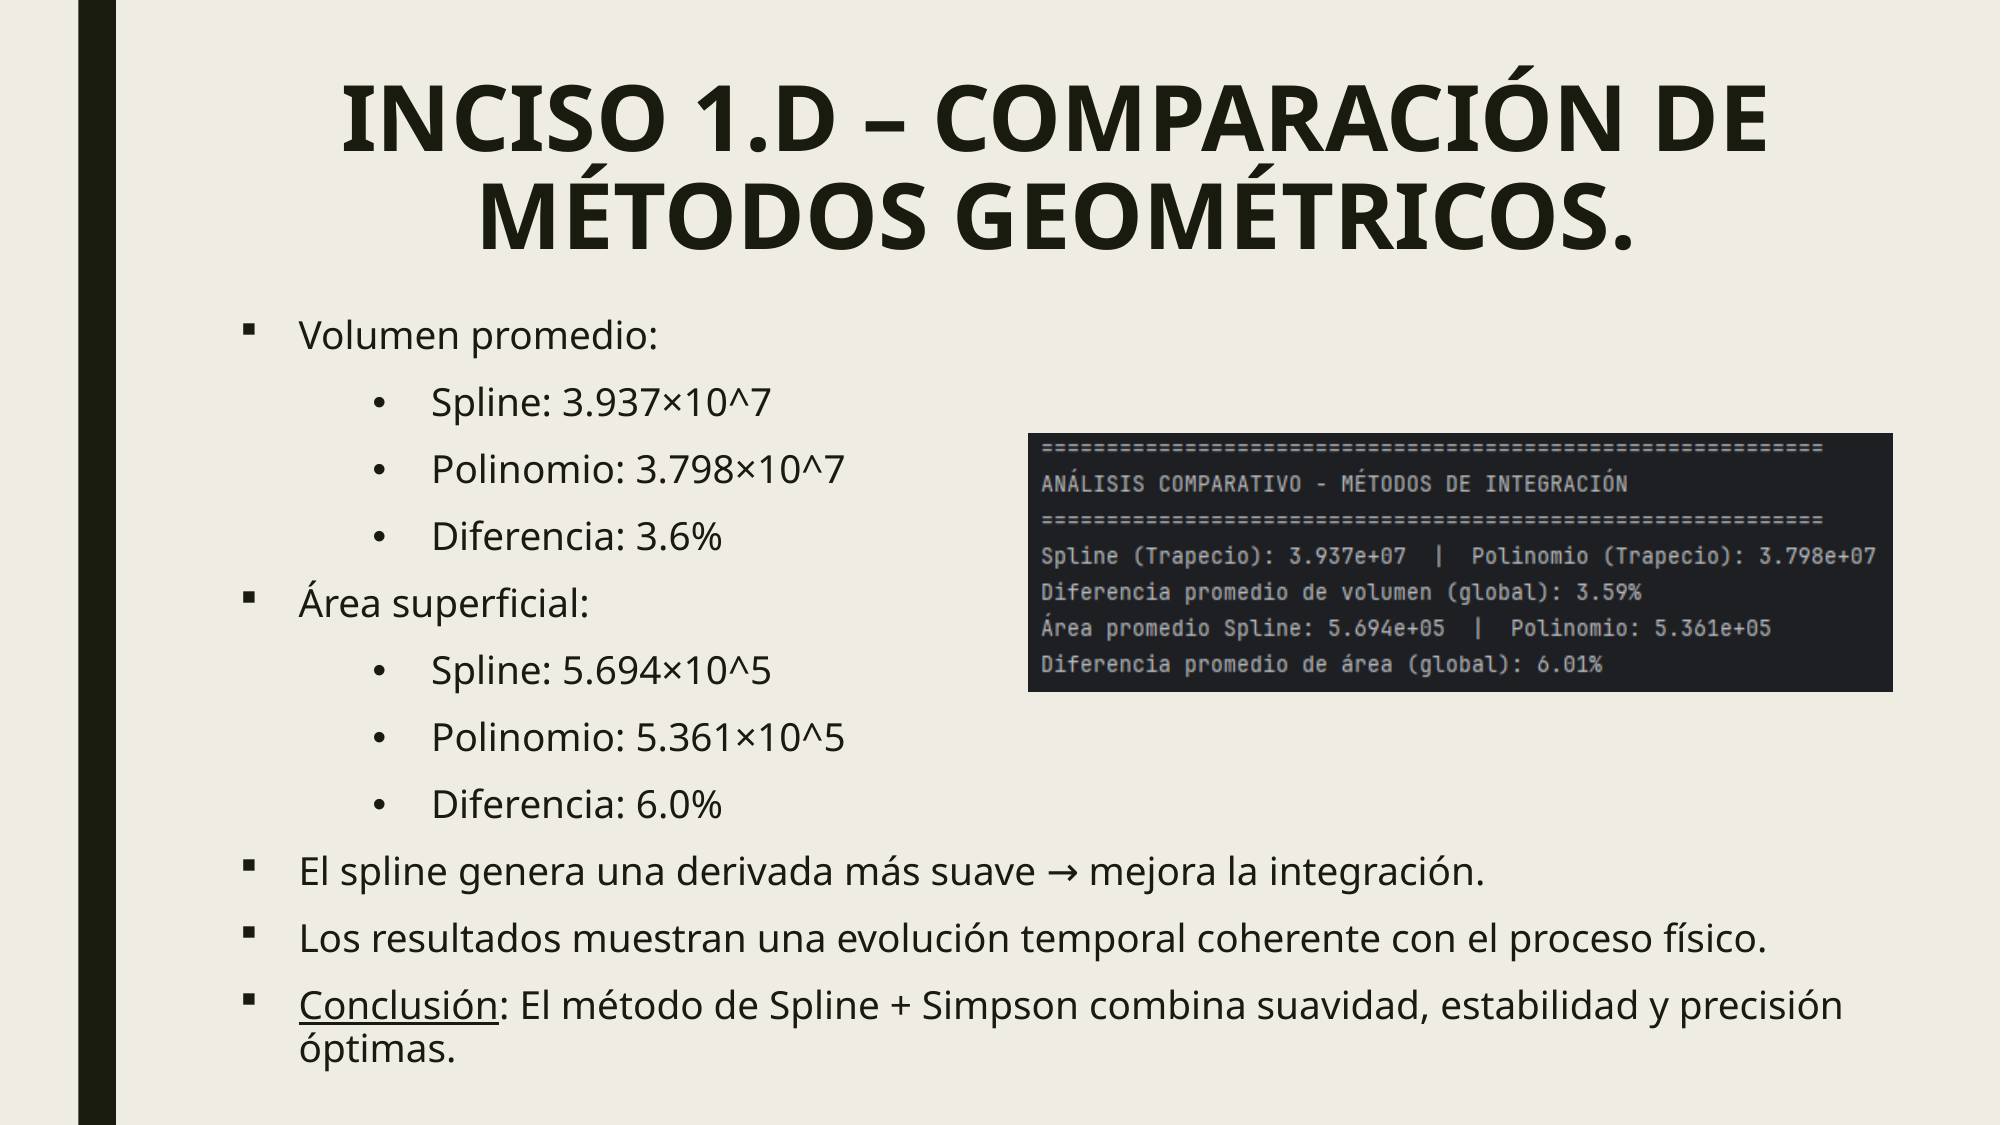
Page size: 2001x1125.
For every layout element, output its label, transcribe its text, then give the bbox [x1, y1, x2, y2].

title INCISO 1.D – COMPARACIÓN DE MÉTODOS GEOMÉTRICOS. [113, 65, 2000, 280]
picture [1028, 433, 1893, 692]
list Volumen promedio: Spline: 3.937×10^7 Polinomio: 3.798×10^7 Diferencia: 3.6% Área superficial: Spline: 5.694×10^5 Polinomio: 5.361×10^5 Diferencia: 6.0% El spline genera una derivada más suave → mejora la integración. Los resultados muestran una evolución temporal coherente con el proceso físico. Conclusión: El método de Spline + Simpson combina suavidad, estabilidad y precisión óptimas. [225, 306, 1946, 1083]
